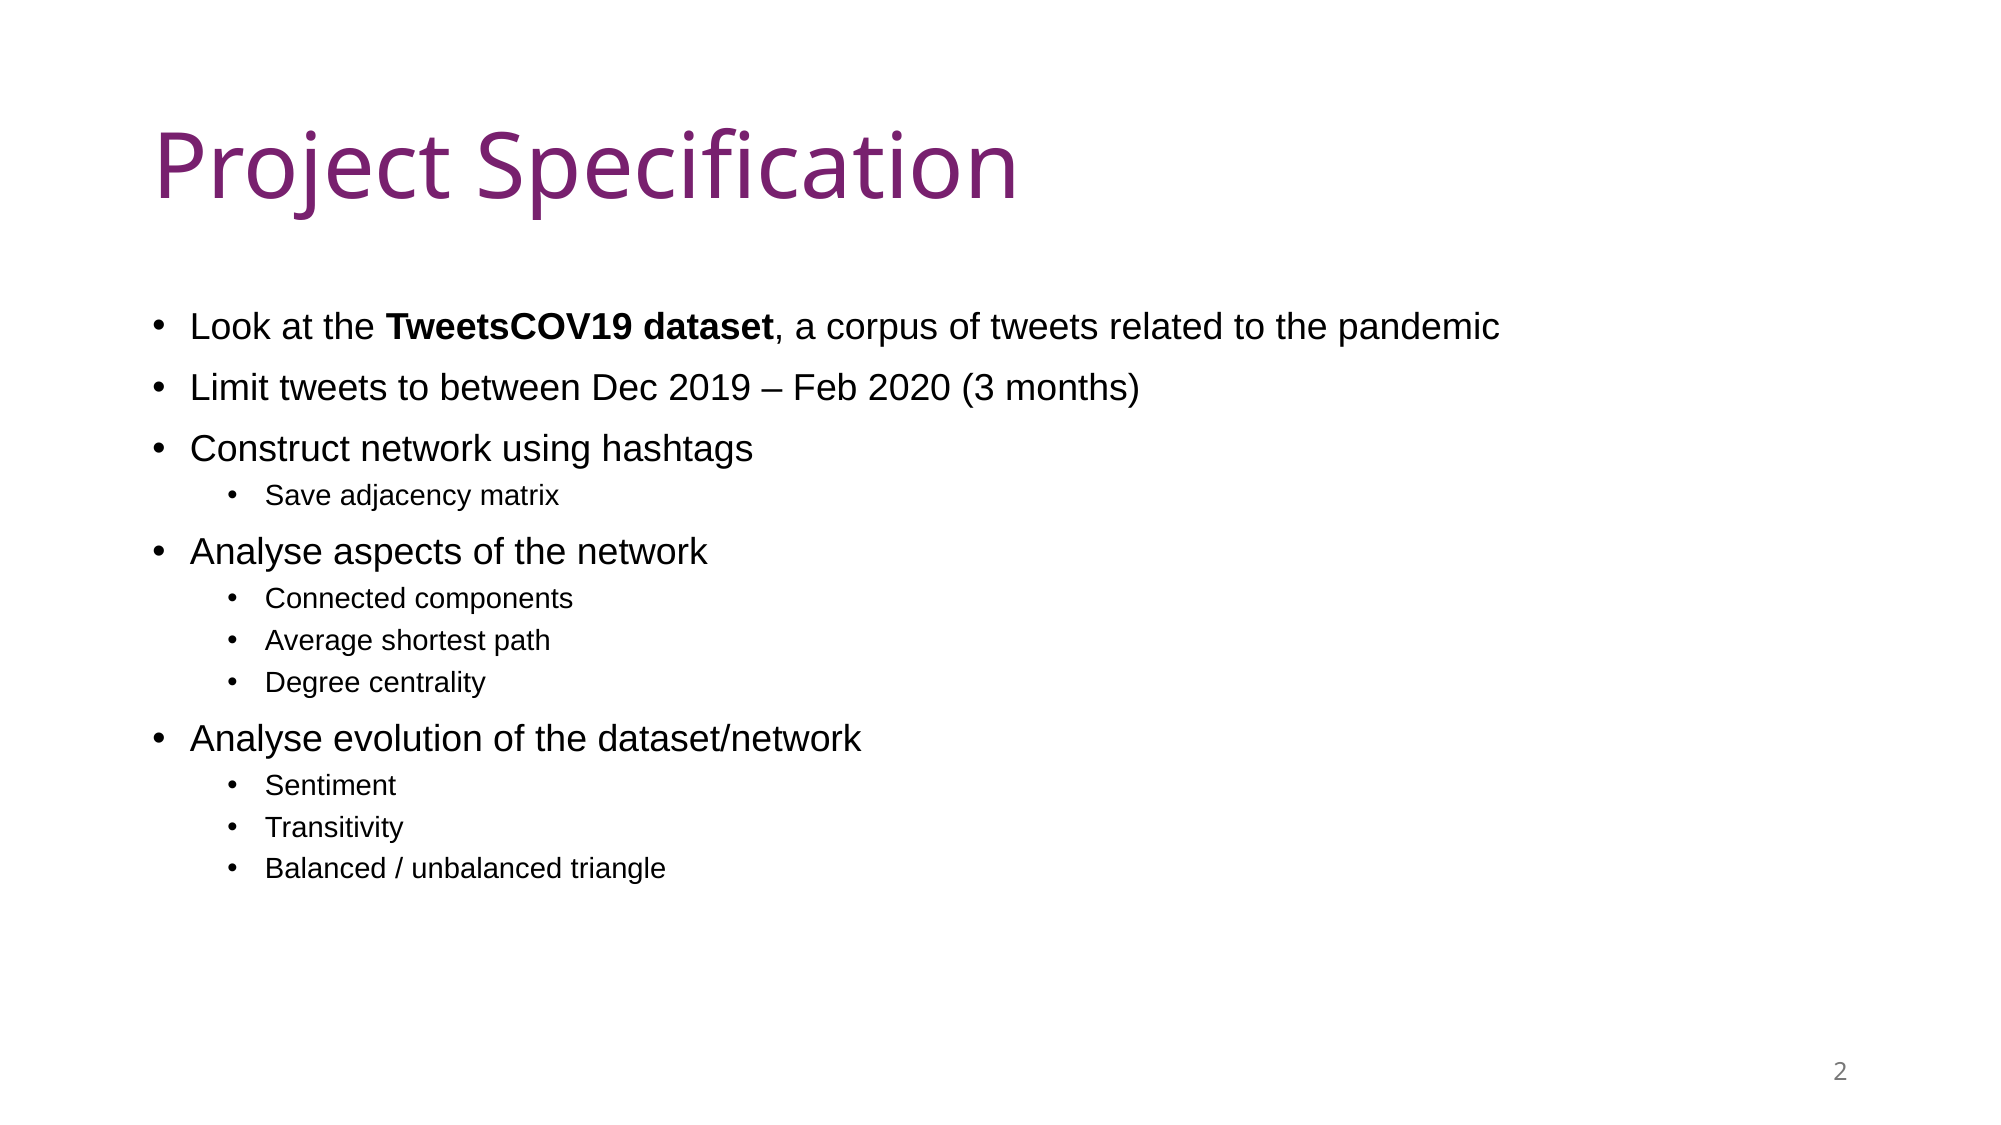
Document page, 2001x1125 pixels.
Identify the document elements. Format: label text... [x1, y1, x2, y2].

list Look at the TweetsCOV19 dataset, a corpus of tweets related to the pandemic Limit tweets to between Dec 2019 – Feb 2020 (3 months) Construct network using hashtags Save adjacency matrix Analyse aspects of the network Connected components Average shortest path Degree centrality Analyse evolution of the dataset/network Sentiment Transitivity Balanced / unbalanced triangle [137, 299, 1863, 1014]
title Project Specification [137, 59, 1863, 278]
slide_number 2 [1412, 1042, 1863, 1103]
